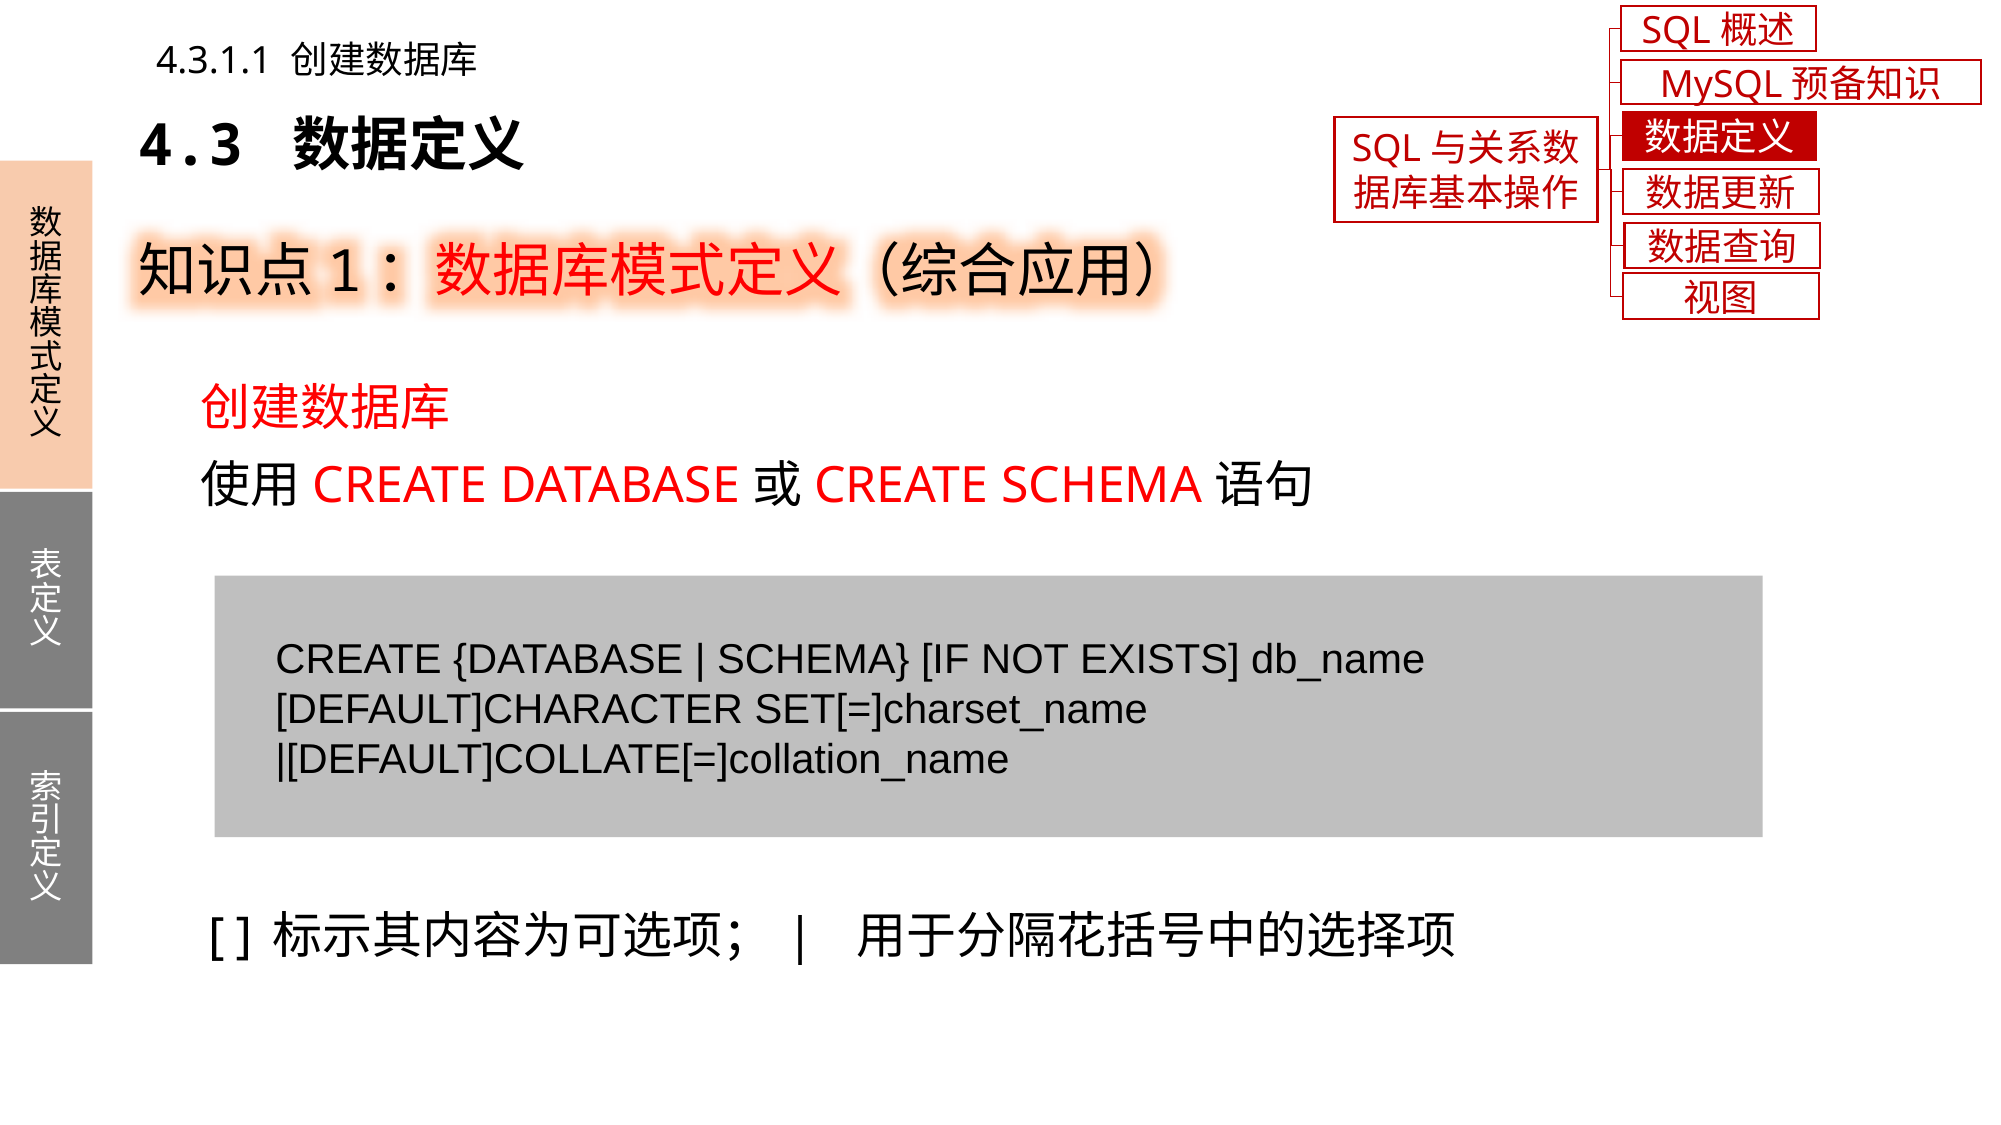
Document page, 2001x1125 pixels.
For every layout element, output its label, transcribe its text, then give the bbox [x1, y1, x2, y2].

text_box 4.3 数据定义 [120, 97, 1568, 158]
text_box SQL与关系数据库基本操作 [1333, 116, 1597, 223]
text_box 数据更新 [1623, 168, 1820, 215]
text_box CREATE {DATABASE | SCHEMA} [IF NOT EXISTS] db_name [DEFAULT]CHARACTER SET[=]charset_name |[DEFAULT]COLLATE[=]collation_name [214, 575, 1764, 838]
text_box 视图 [1622, 272, 1820, 320]
text_box 数据定义 [1622, 111, 1817, 161]
text_box 数据查询 [1623, 222, 1821, 269]
text_box 4.1 SQL概述 [114, 166, 1954, 339]
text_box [1597, 135, 1623, 169]
text_box 创建数据库 使用CREATE DATABASE或CREATE SCHEMA语句 [186, 350, 1827, 520]
text_box MySQL预备知识 [1621, 59, 1982, 105]
text_box 4.3.1.1 创建数据库 [141, 28, 493, 89]
text_box SQL概述 [1620, 5, 1817, 52]
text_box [0, 160, 93, 965]
text_box 知识点1：数据库模式定义（综合应用） [120, 172, 1945, 329]
text_box []标示其内容为可选项；| 用于分隔花括号中的选择项 [186, 878, 1827, 971]
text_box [1597, 82, 1621, 135]
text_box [1597, 169, 1623, 297]
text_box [1597, 28, 1621, 82]
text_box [118, 170, 1949, 335]
